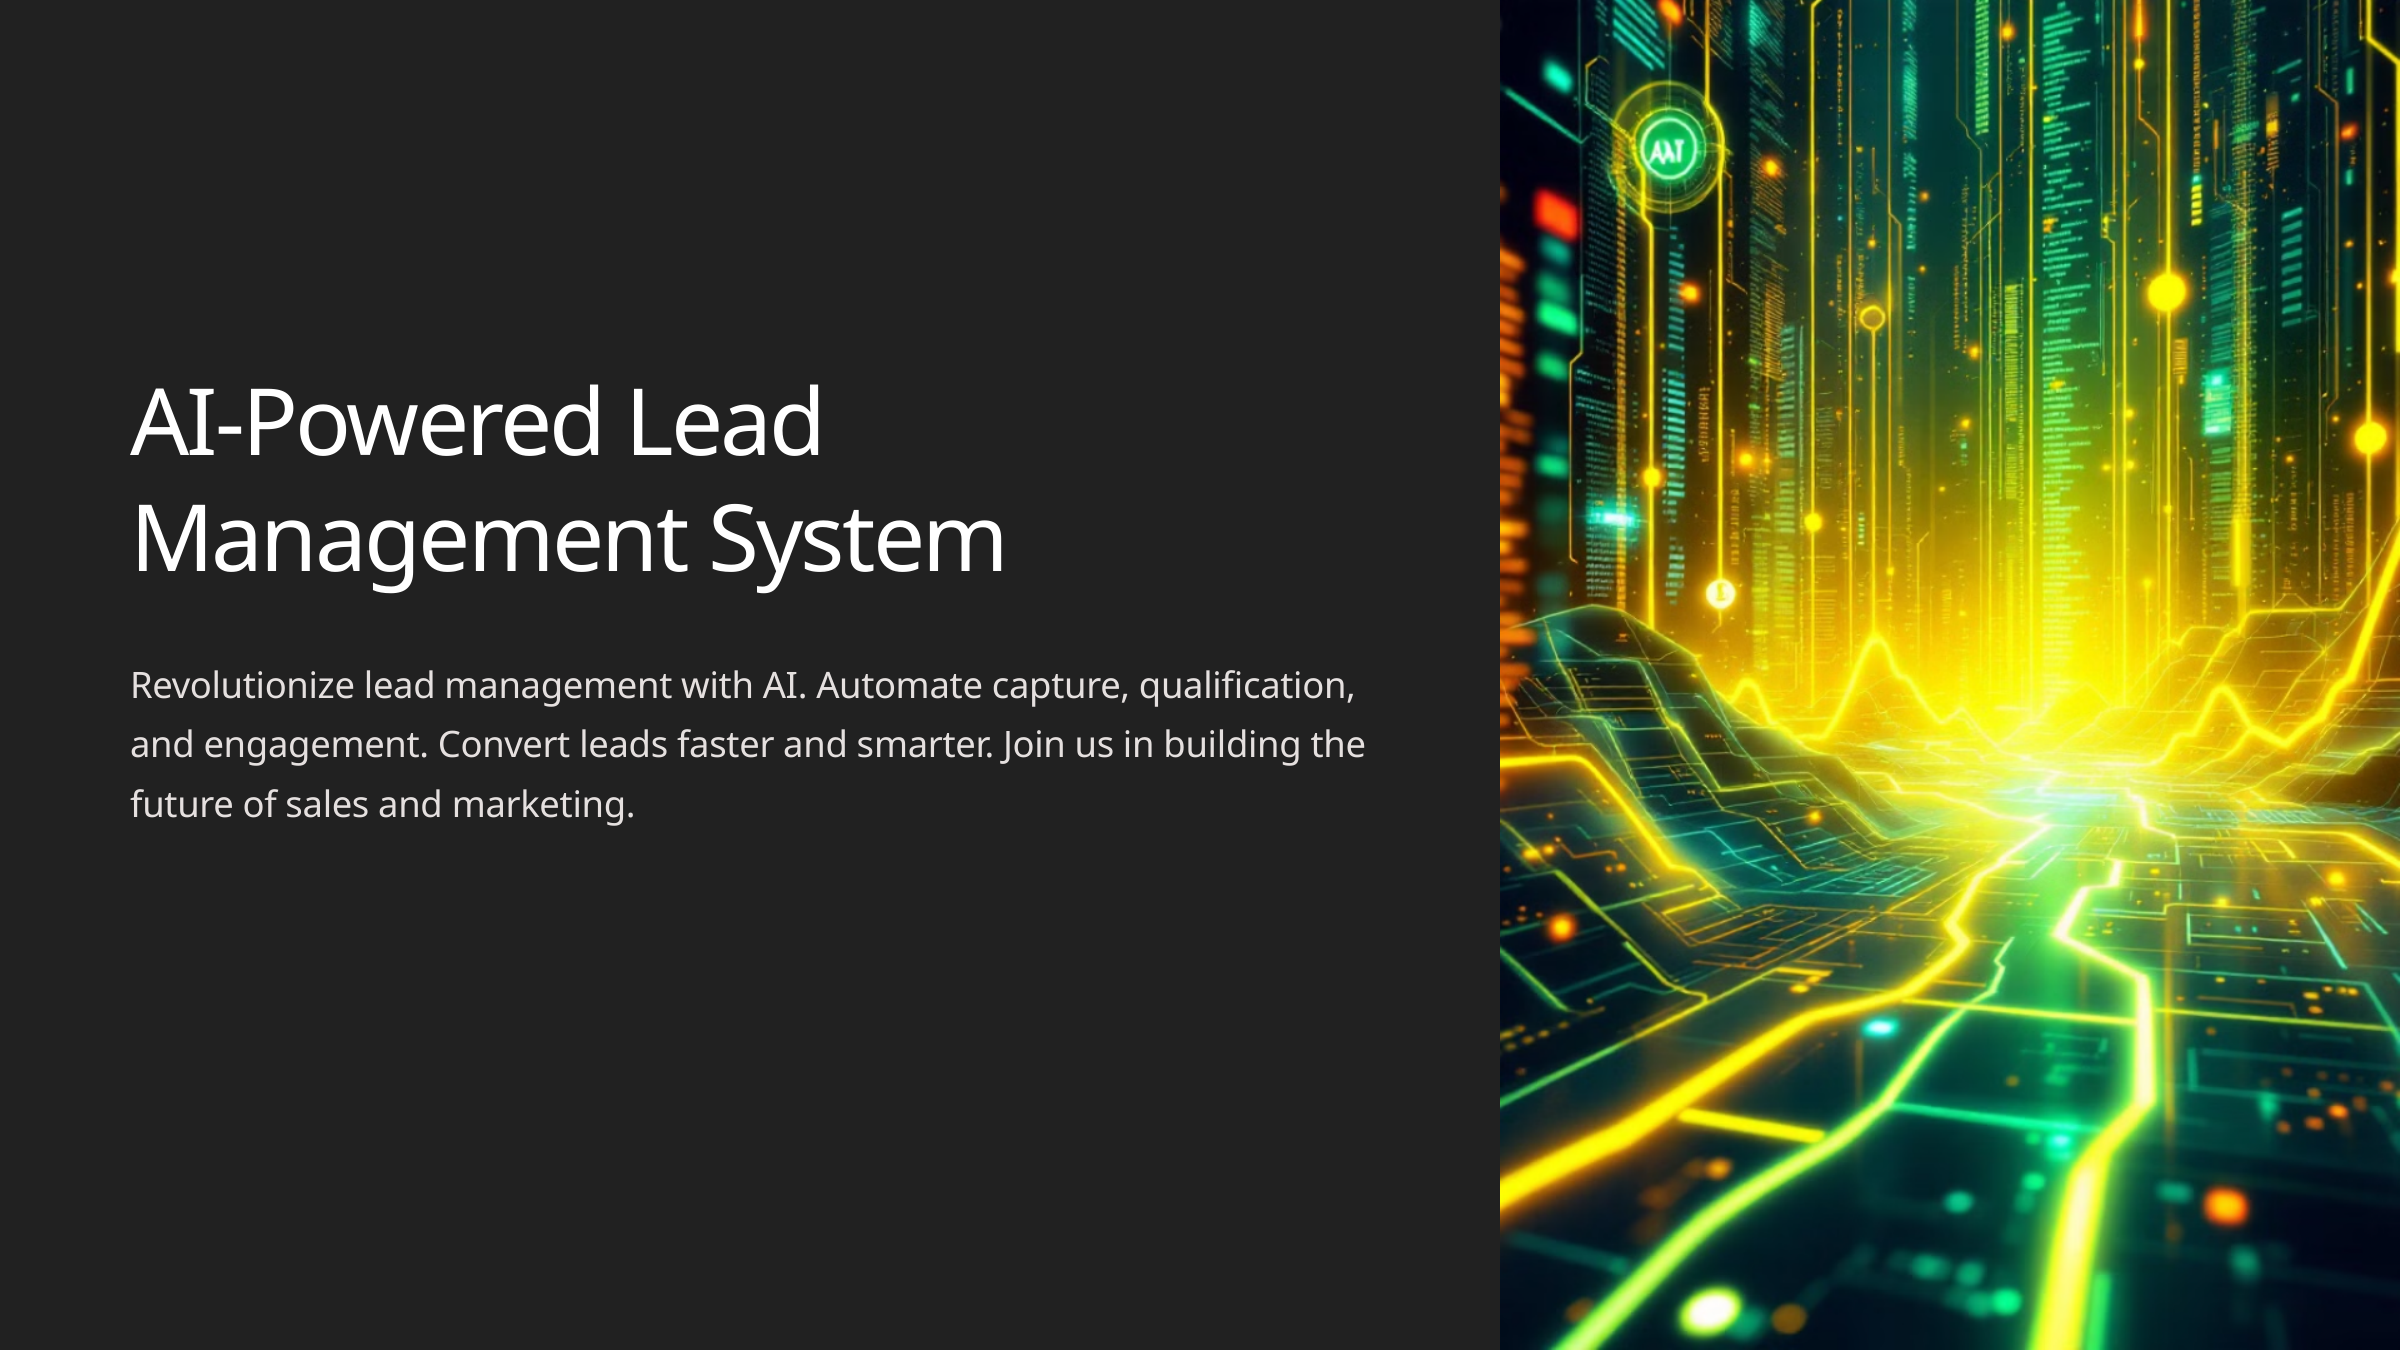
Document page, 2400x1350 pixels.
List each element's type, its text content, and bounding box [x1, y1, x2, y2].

picture [1499, 0, 2400, 1350]
text_box Revolutionize lead management with AI. Automate capture, qualification, and engagement. Convert leads faster and smarter. Join us in building the future of sales and marketing. [130, 646, 1370, 826]
text_box AI-Powered Lead Management System [130, 358, 1370, 591]
